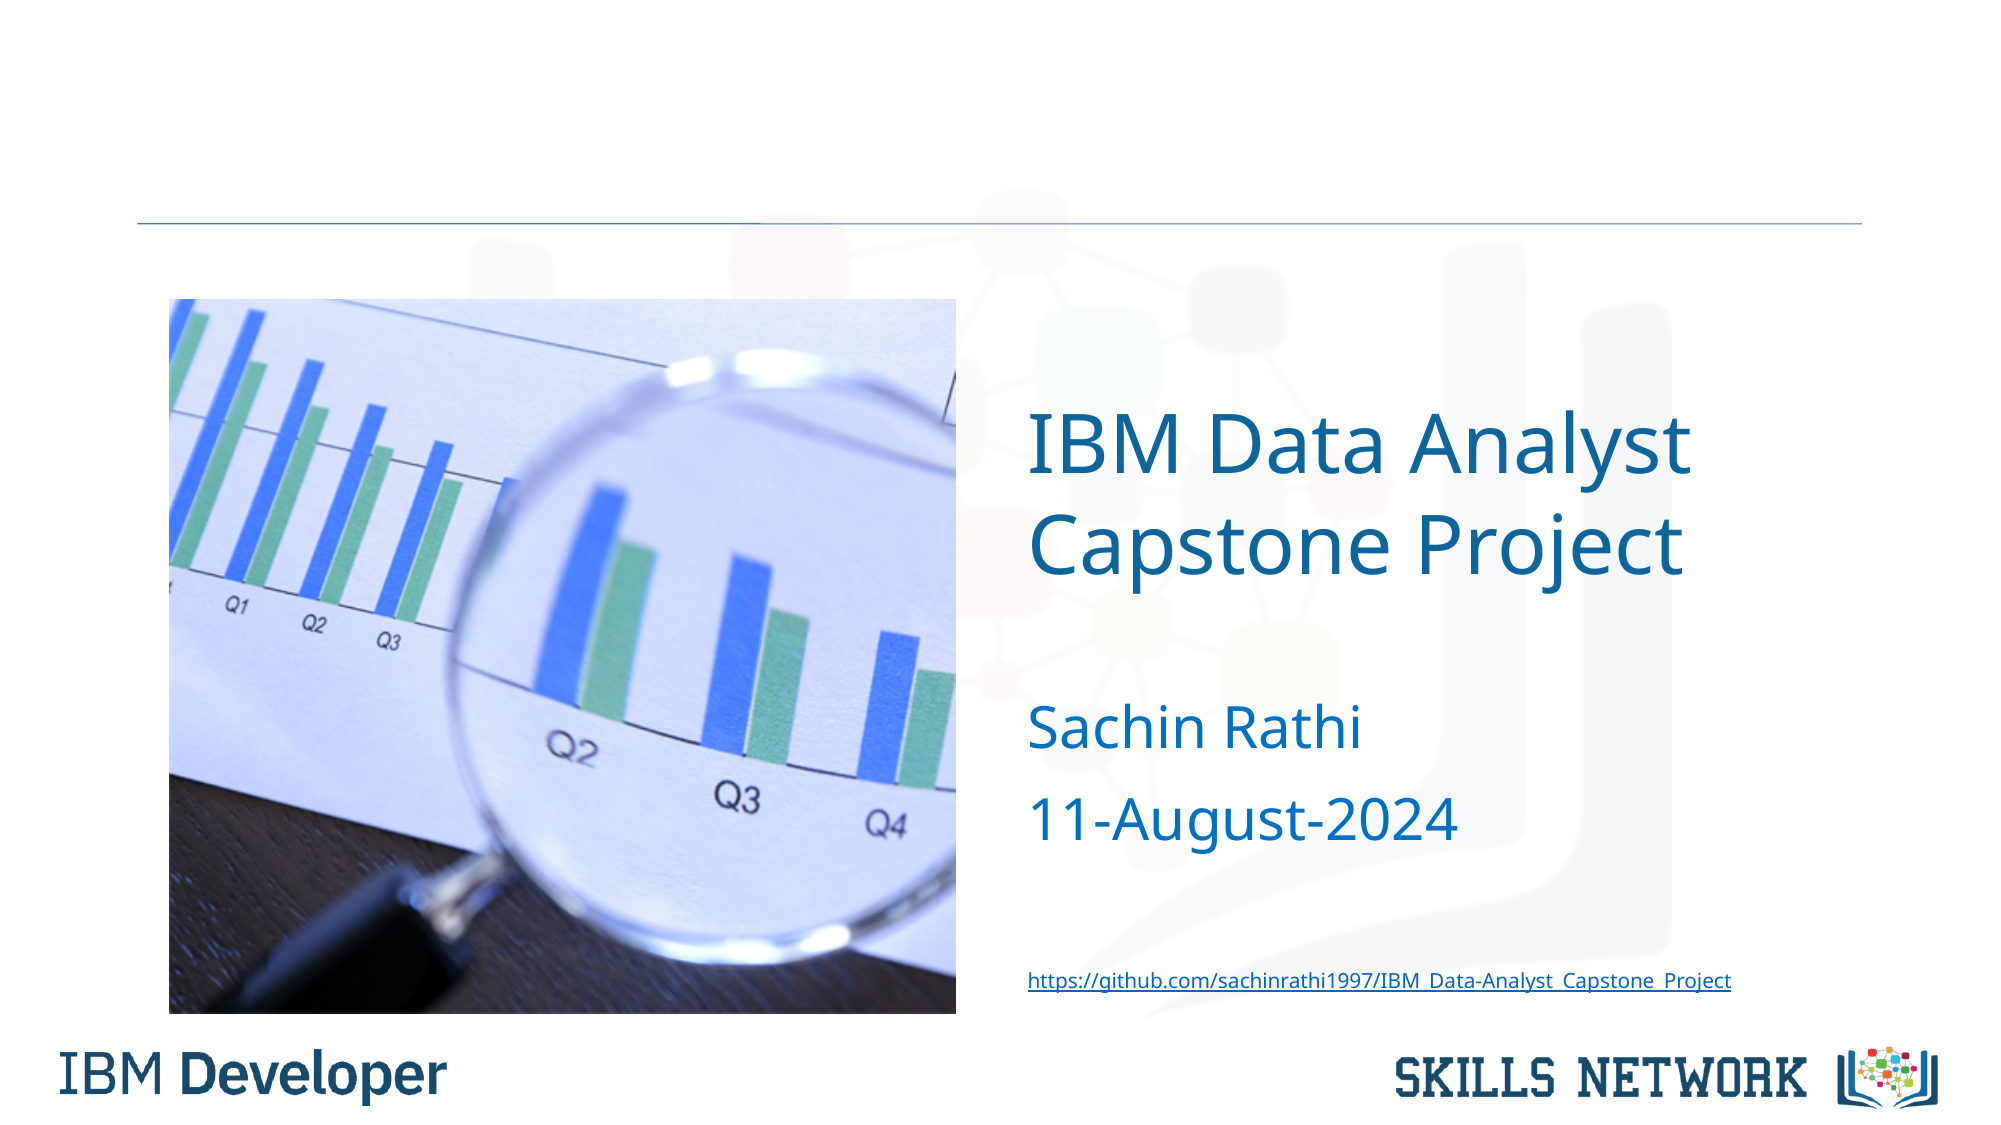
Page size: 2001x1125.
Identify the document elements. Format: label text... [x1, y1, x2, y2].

picture [169, 299, 956, 1014]
picture [1390, 1045, 1945, 1111]
title IBM Data Analyst Capstone Project [1012, 384, 1983, 603]
list Sachin Rathi 11-August-2024 https://github.com/sachinrathi1997/IBM_Data-Analyst_Capstone_Project [1012, 583, 1863, 1014]
picture [55, 1045, 459, 1108]
